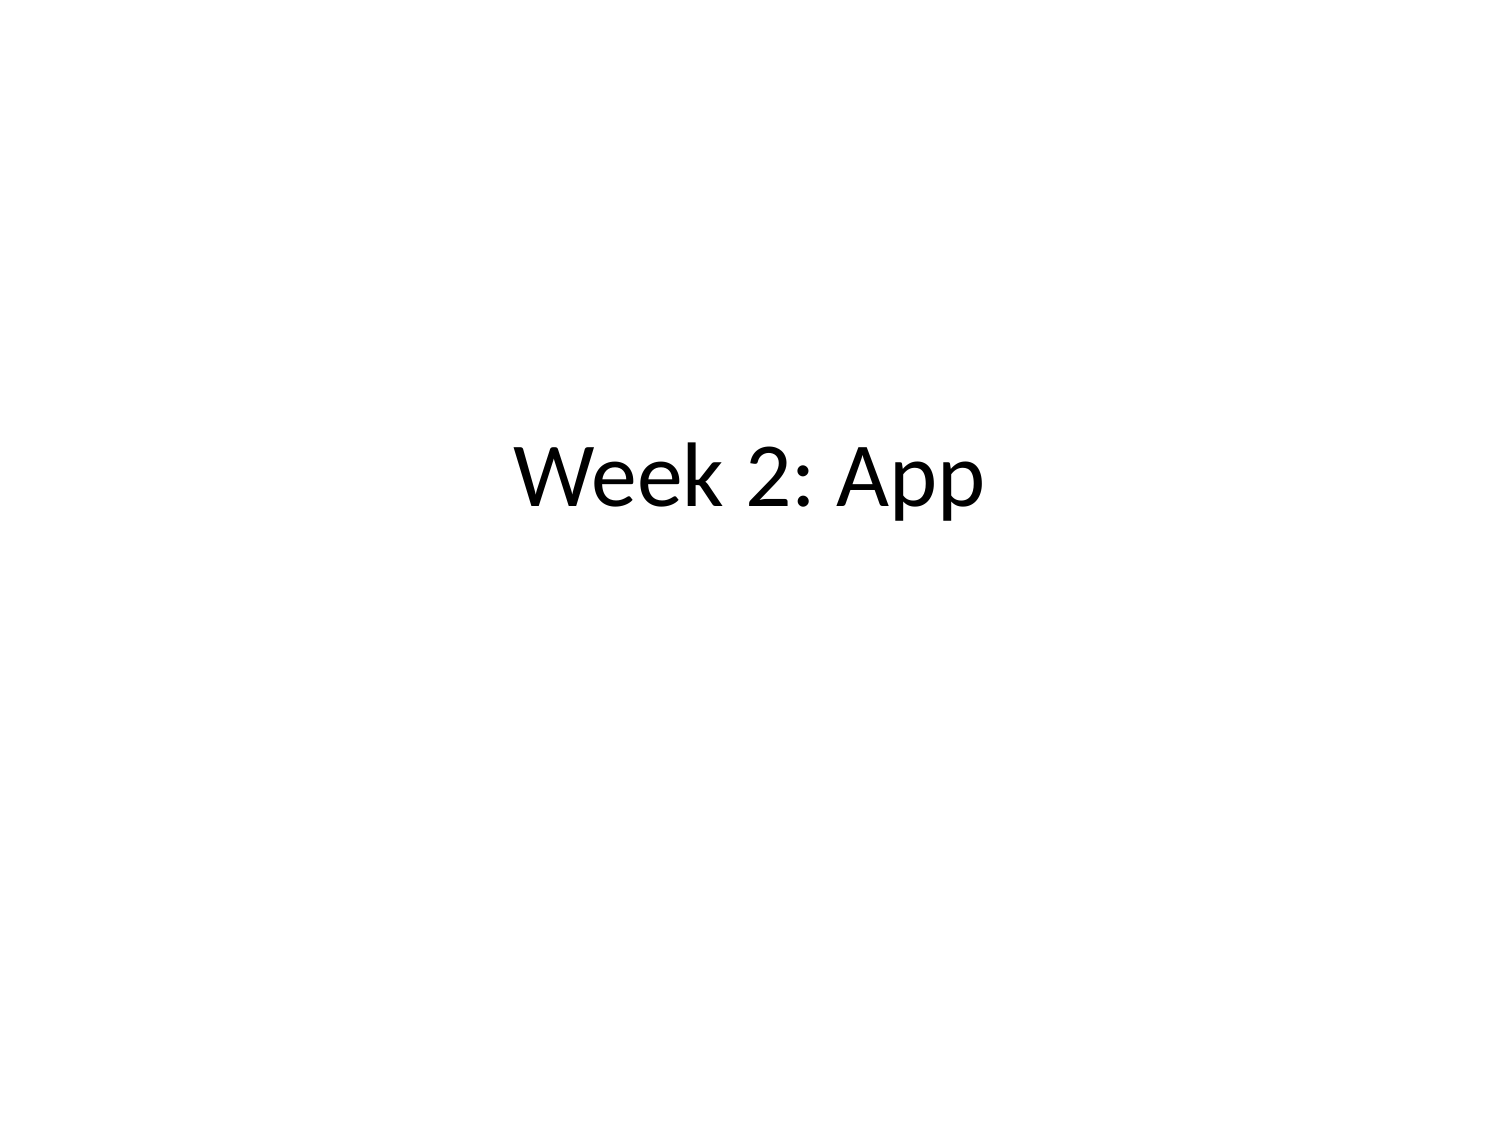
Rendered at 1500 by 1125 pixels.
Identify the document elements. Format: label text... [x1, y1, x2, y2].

title Week 2: App [112, 349, 1388, 591]
